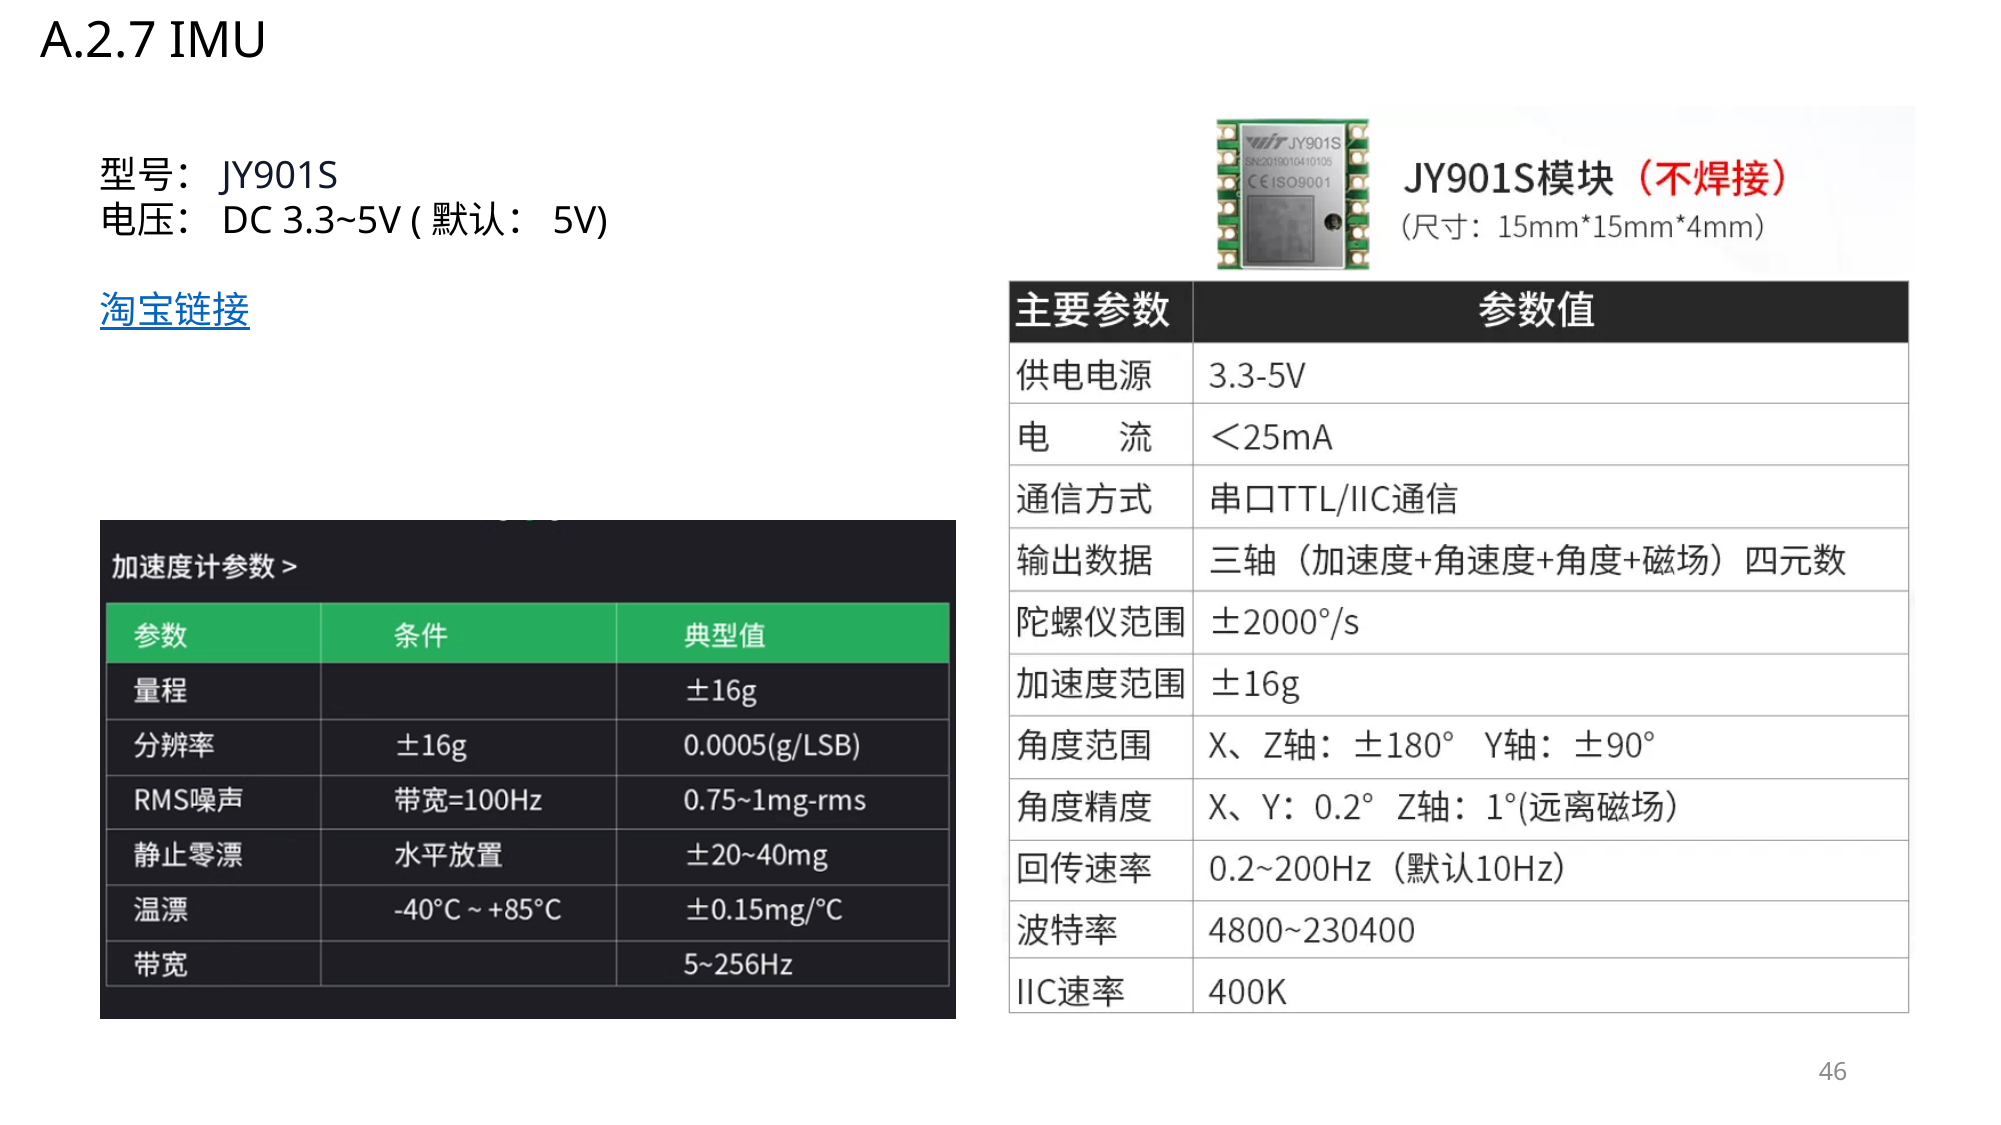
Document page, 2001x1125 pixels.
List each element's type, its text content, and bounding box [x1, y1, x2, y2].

picture [1002, 106, 1915, 1019]
text_box 型号：JY901S 电压：DC 3.3~5V (默认：5V) 淘宝链接 [85, 144, 971, 349]
text_box A.2.7 IMU [0, 0, 1244, 75]
slide_number 46 [1412, 1042, 1863, 1103]
picture [100, 520, 956, 1019]
